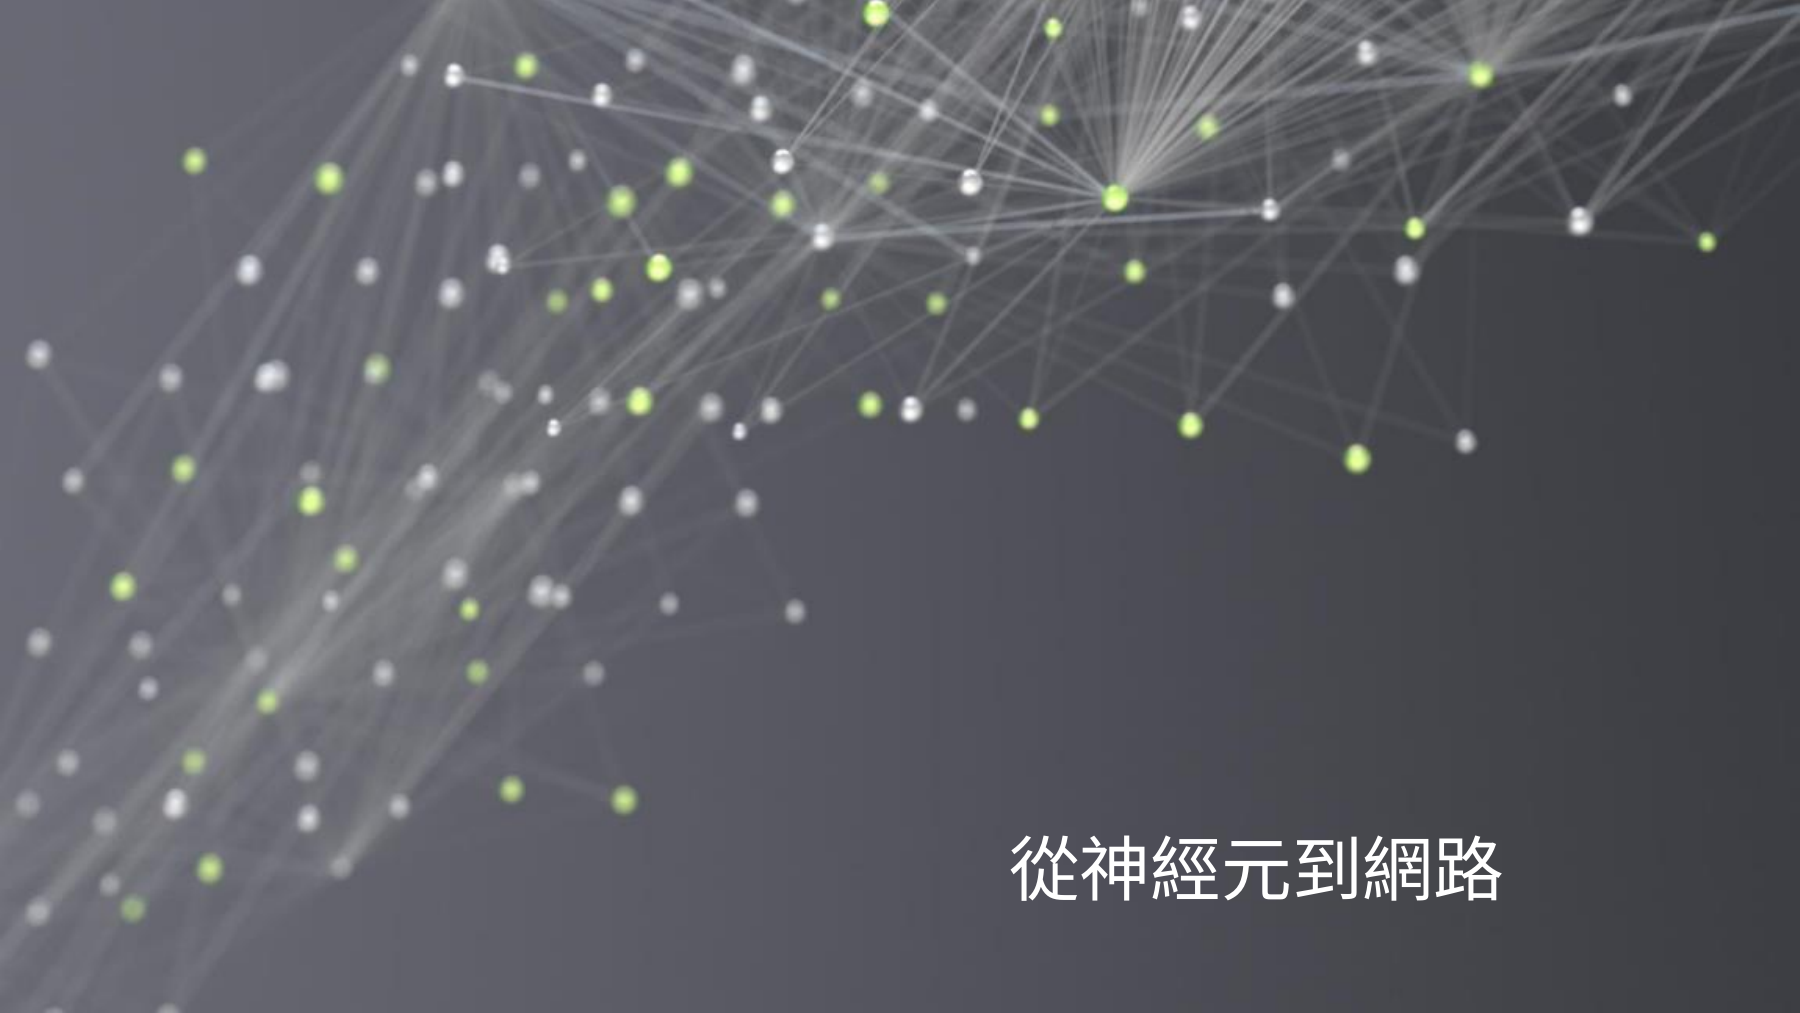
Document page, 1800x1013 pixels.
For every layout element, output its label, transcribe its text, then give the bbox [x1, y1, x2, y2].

picture [0, 0, 1800, 1013]
title 從神經元到網路 [815, 692, 1699, 919]
